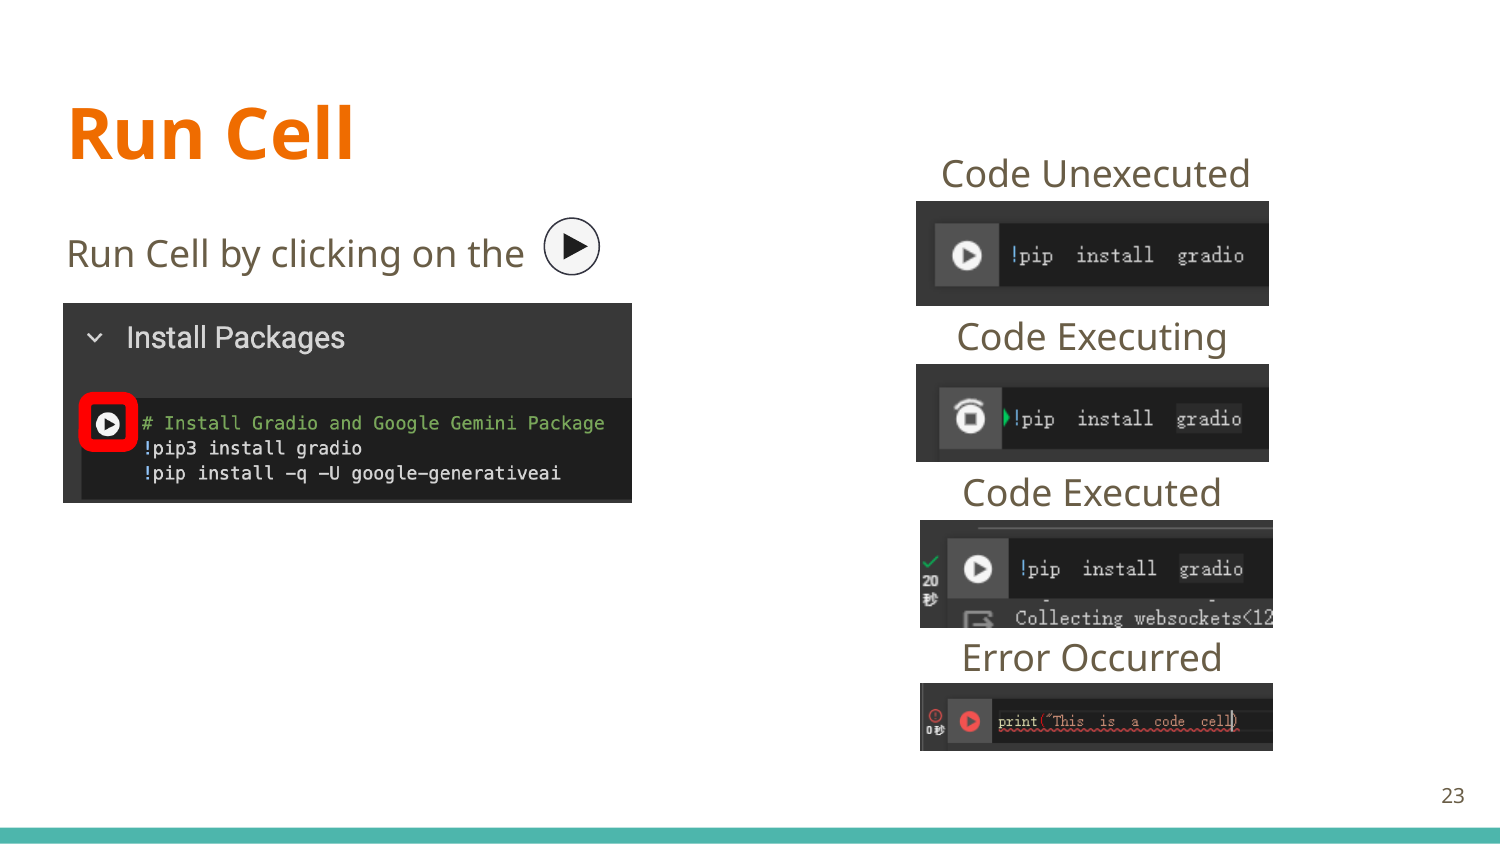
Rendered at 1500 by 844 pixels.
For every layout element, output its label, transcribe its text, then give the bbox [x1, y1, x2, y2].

picture [920, 683, 1273, 751]
picture [916, 364, 1269, 463]
text_box [544, 218, 600, 275]
picture [63, 303, 633, 503]
text_box Code Executed [912, 467, 1273, 516]
text_box [563, 233, 588, 260]
text_box Error Occurred [912, 632, 1273, 681]
list Run Cell by clicking on the [51, 207, 1449, 750]
title Run Cell [51, 72, 1449, 189]
text_box Code Executing [912, 311, 1273, 359]
picture [920, 520, 1273, 628]
text_box Code Unexecuted [916, 148, 1277, 196]
slide_number 23 [1389, 764, 1480, 830]
picture [916, 201, 1269, 306]
